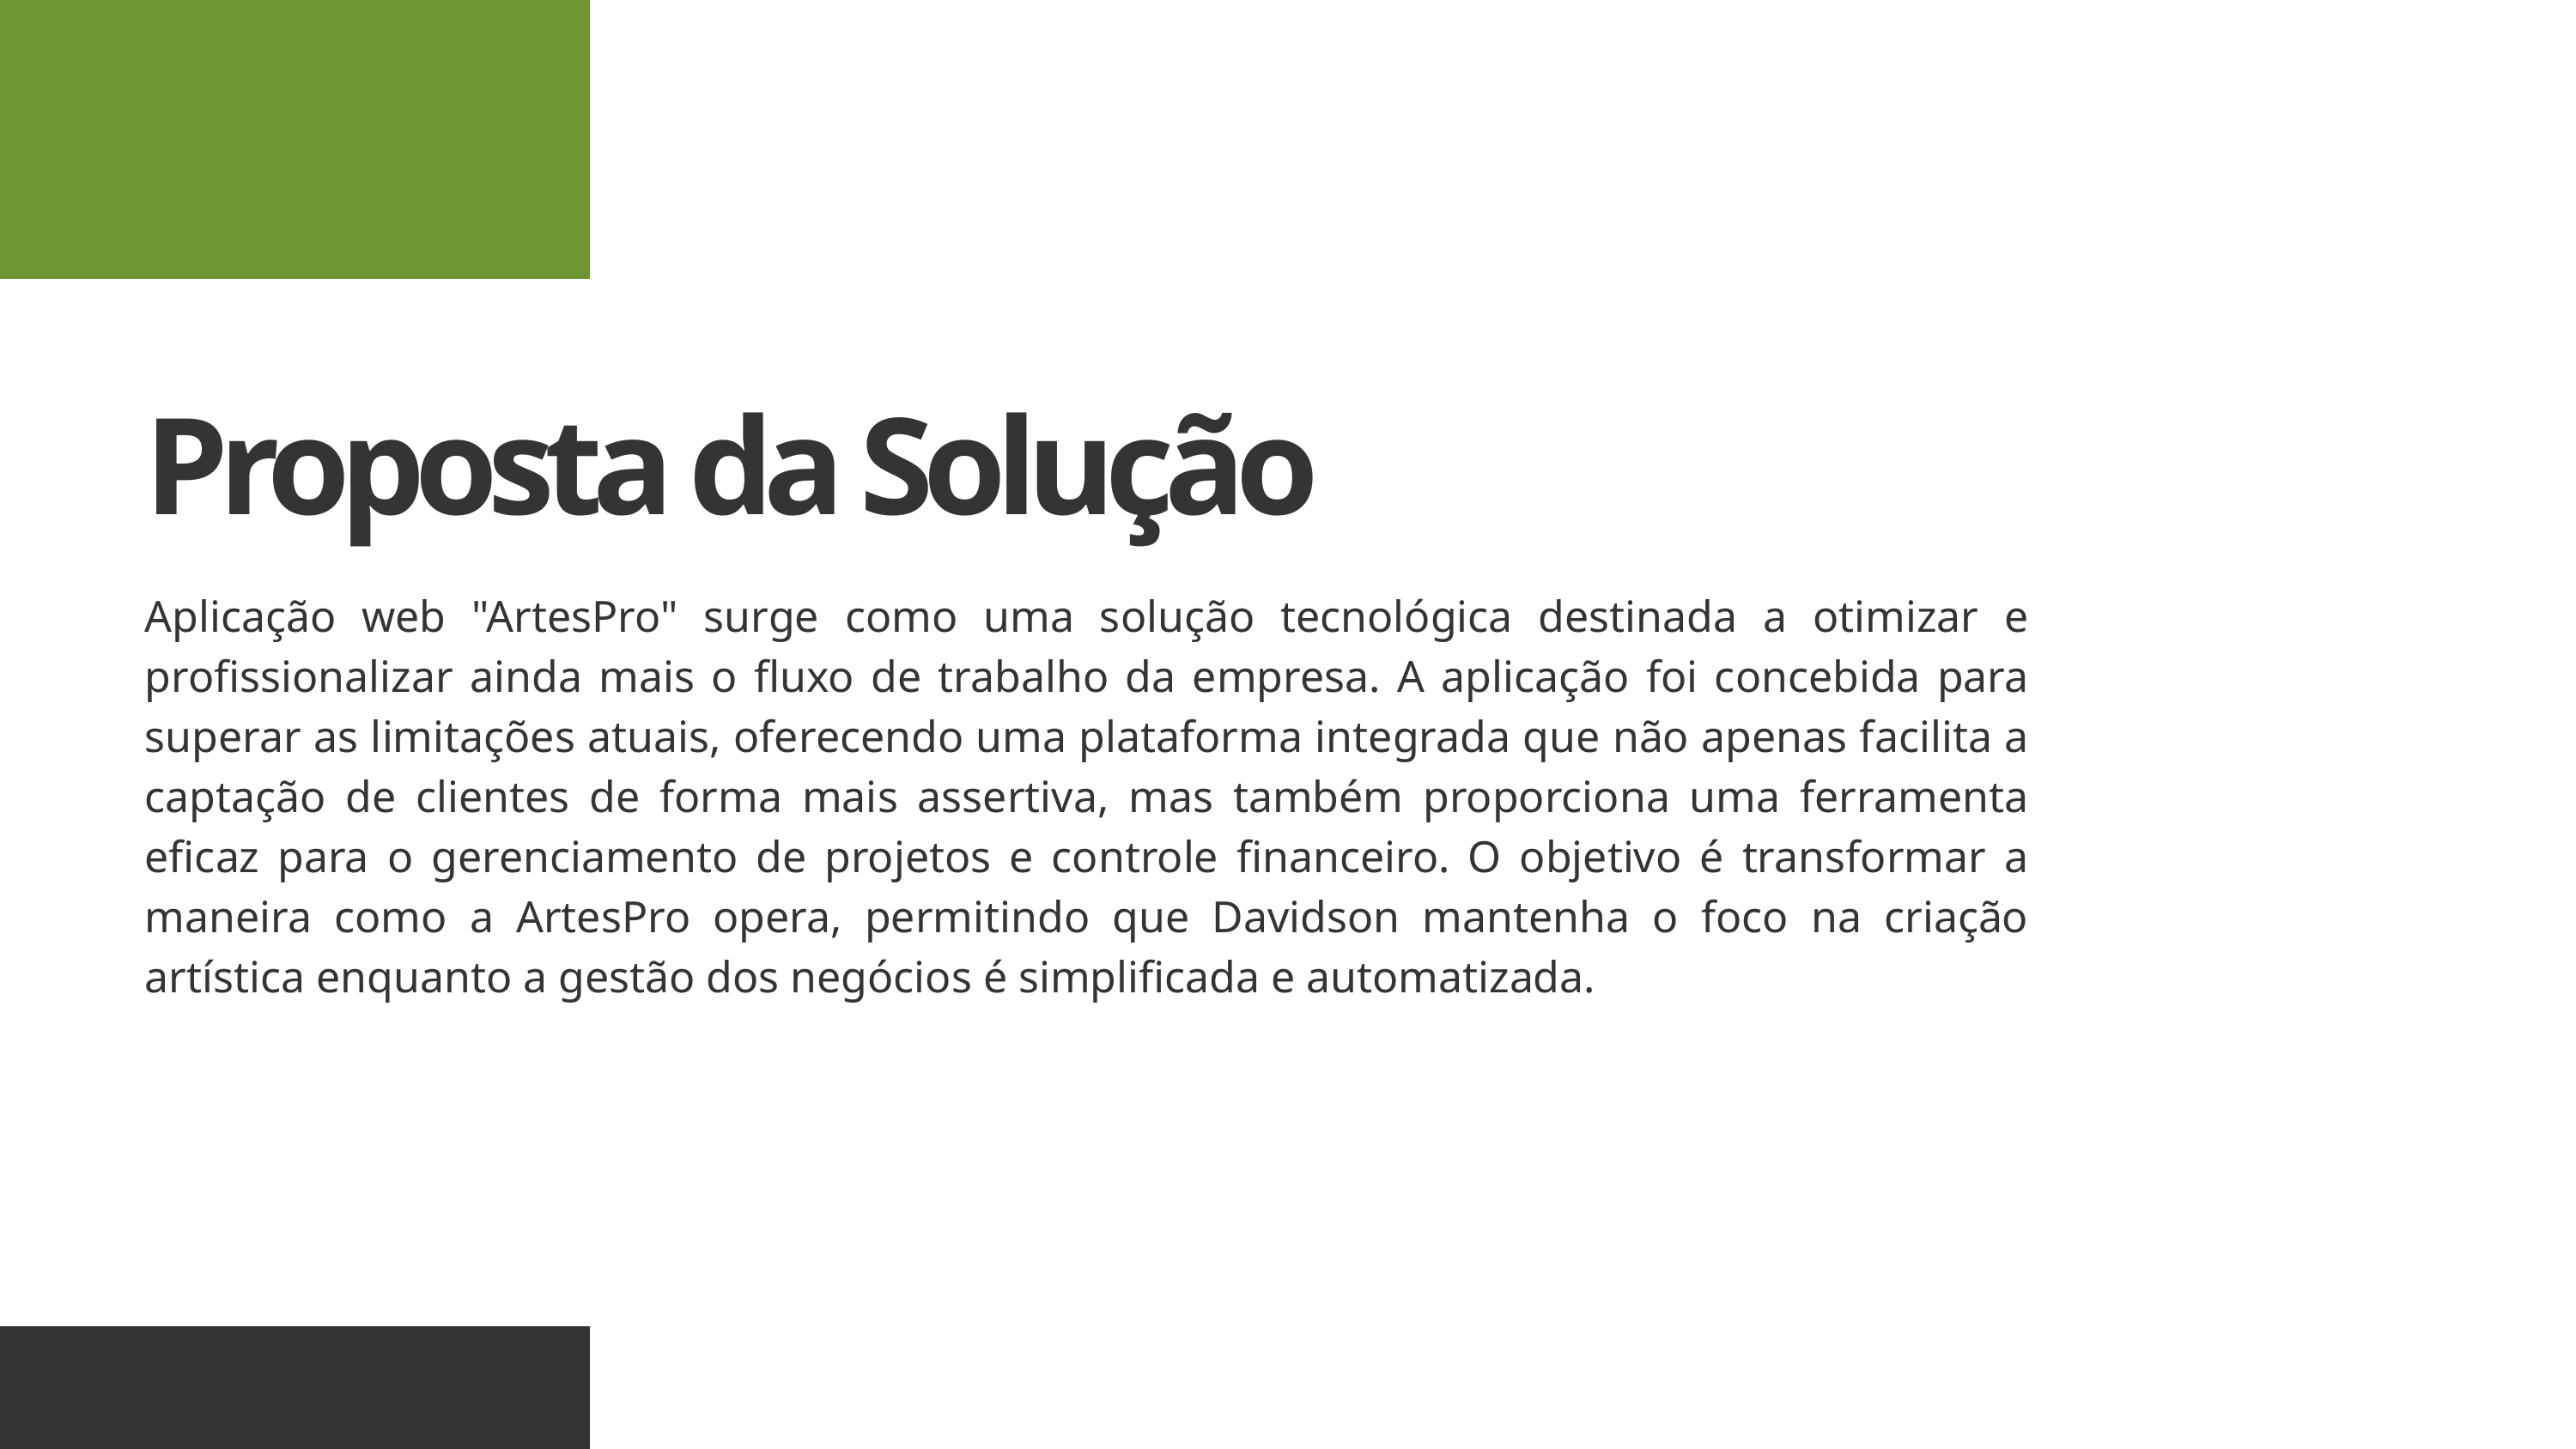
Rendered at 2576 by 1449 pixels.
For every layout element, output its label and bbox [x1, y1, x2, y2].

text_box [0, 0, 590, 280]
text_box [0, 1326, 590, 1449]
text_box [144, 400, 2030, 1048]
